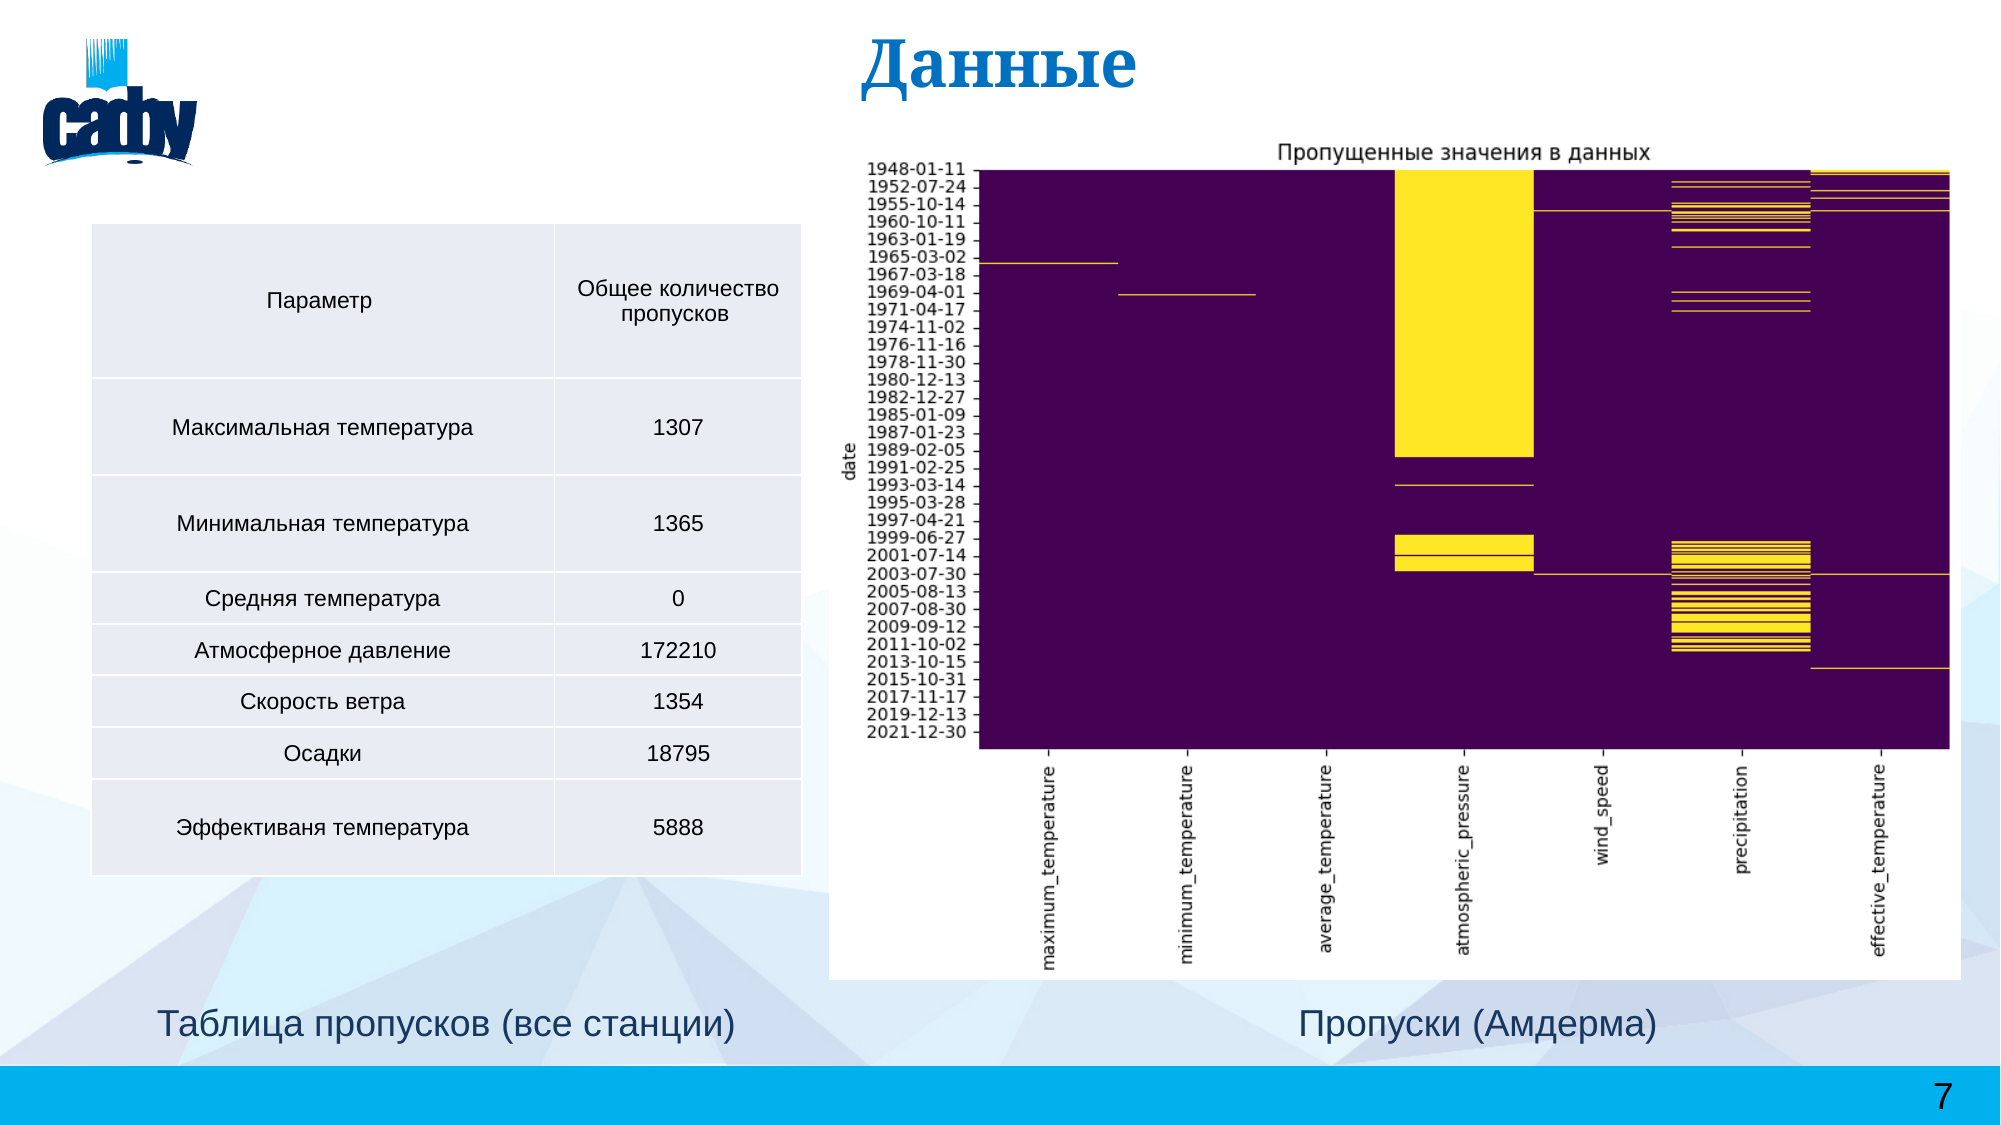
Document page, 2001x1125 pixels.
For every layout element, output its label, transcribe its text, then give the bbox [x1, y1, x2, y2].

table_cell 172210 [555, 625, 801, 674]
table_cell Минимальная температура [92, 476, 554, 571]
picture [0, 0, 2001, 1065]
text_box 7 [1918, 1064, 2000, 1125]
table_cell Осадки [92, 728, 554, 778]
table_cell 1307 [555, 379, 801, 474]
table_cell 1365 [555, 476, 801, 571]
table_cell 5888 [555, 780, 801, 875]
table_cell Средняя температура [92, 573, 554, 623]
text_box Таблица пропусков (все станции) [0, 991, 894, 1052]
table_cell 18795 [555, 728, 801, 778]
title Данные [291, 15, 1709, 107]
table_cell Скорость ветра [92, 676, 554, 726]
table_cell 1354 [555, 676, 801, 726]
table_cell Атмосферное давление [92, 625, 554, 674]
table_cell 0 [555, 573, 801, 623]
table_cell Максимальная температура [92, 379, 554, 474]
table_header Параметр [92, 224, 554, 377]
table_header Общее количество пропусков [555, 224, 801, 377]
text_box Пропуски (Амдерма) [1031, 991, 1925, 1052]
table_cell Эффективаня температура [92, 780, 554, 875]
